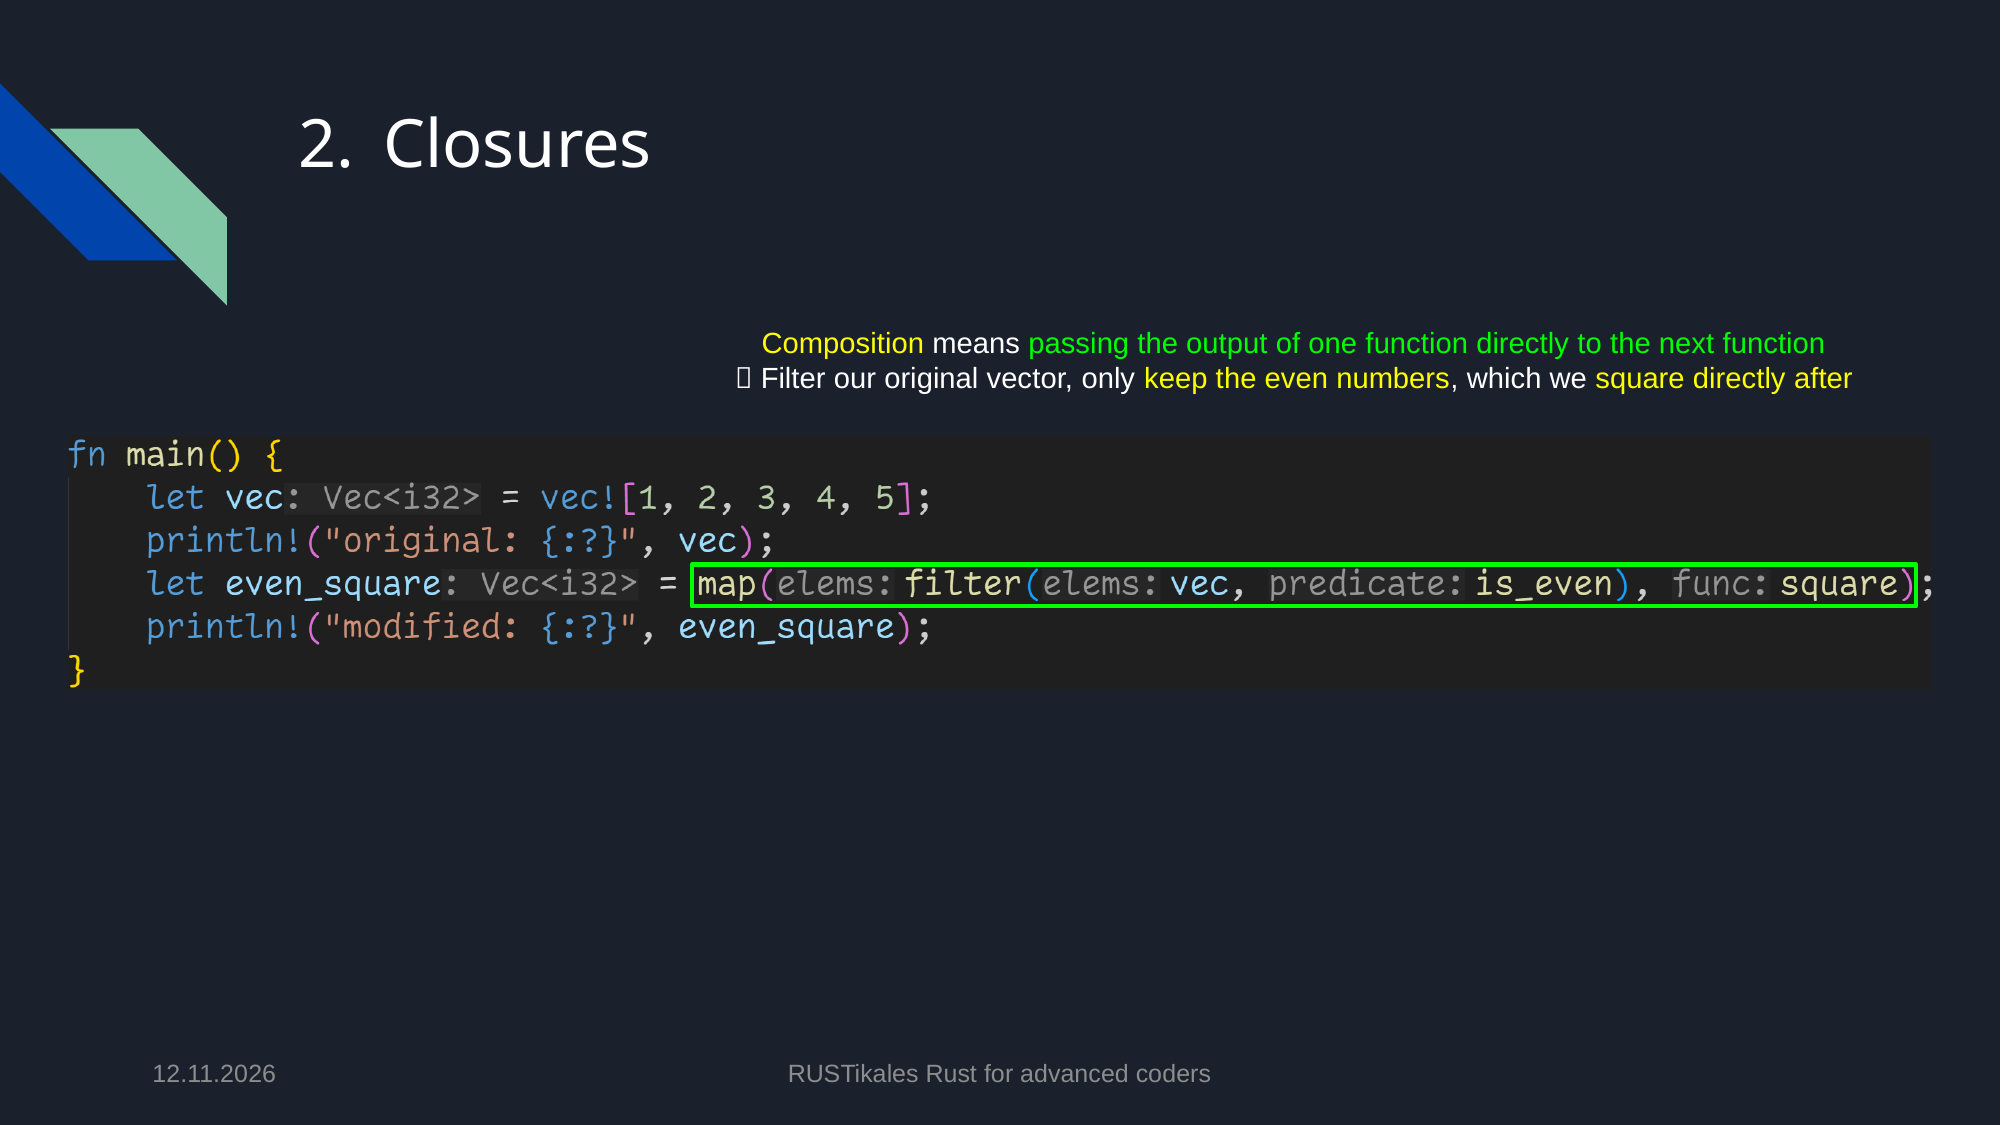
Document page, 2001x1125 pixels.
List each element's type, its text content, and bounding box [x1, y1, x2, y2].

picture [68, 436, 1932, 689]
text_box Composition means passing the output of one function directly to the next function  Filter our original vector, only keep the even numbers, which we square directly after [720, 317, 1868, 402]
footer RUSTikales Rust for advanced coders [662, 1042, 1338, 1103]
title Closures [283, 86, 1824, 287]
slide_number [137, 1042, 588, 1103]
